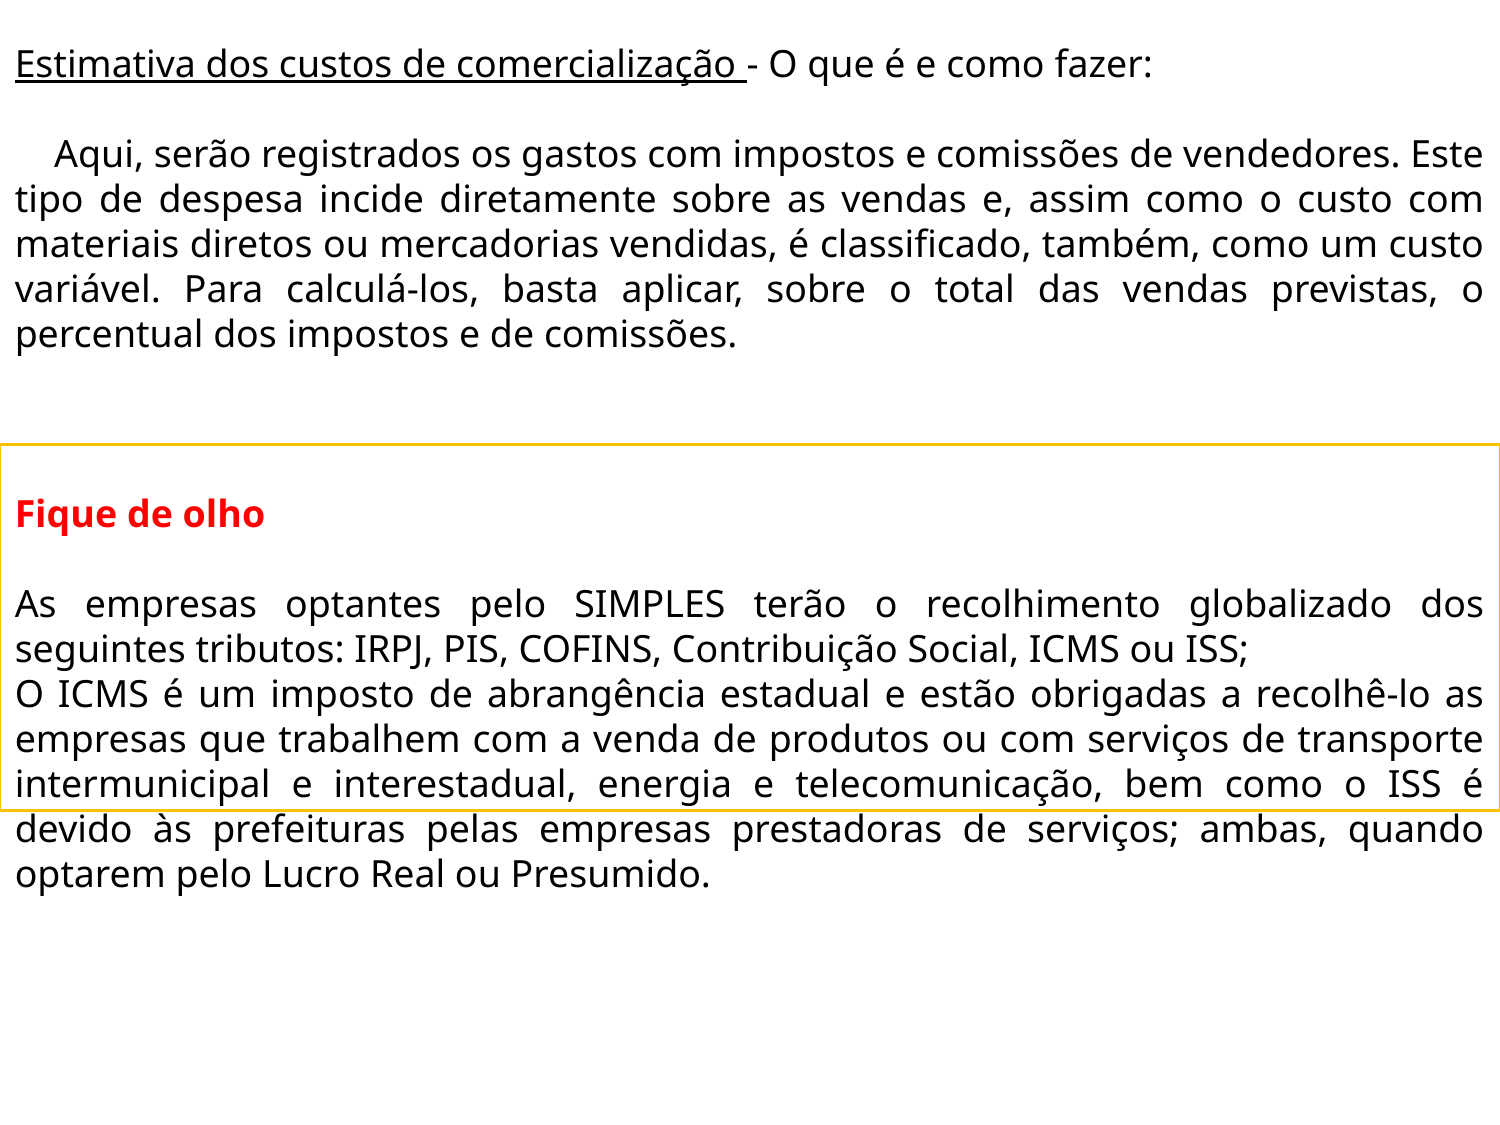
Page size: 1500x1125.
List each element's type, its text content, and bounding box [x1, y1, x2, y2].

text_box Estimativa dos custos de comercialização - O que é e como fazer: Aqui, serão registrados os gastos com impostos e comissões de vendedores. Este tipo de despesa incide diretamente sobre as vendas e, assim como o custo com materiais diretos ou mercadorias vendidas, é classificado, também, como um custo variável. Para calculá-los, basta aplicar, sobre o total das vendas previstas, o percentual dos impostos e de comissões. Fique de olho As empresas optantes pelo SIMPLES terão o recolhimento globalizado dos seguintes tributos: IRPJ, PIS, COFINS, Contribuição Social, ICMS ou ISS; O ICMS é um imposto de abrangência estadual e estão obrigadas a recolhê-lo as empresas que trabalhem com a venda de produtos ou com serviços de transporte intermunicipal e interestadual, energia e telecomunicação, bem como o ISS é devido às prefeituras pelas empresas prestadoras de serviços; ambas, quando optarem pelo Lucro Real ou Presumido. [0, 812, 1500, 903]
text_box [0, 443, 1500, 812]
text_box Estimativa dos custos de comercialização - O que é e como fazer: Aqui, serão registrados os gastos com impostos e comissões de vendedores. Este tipo de despesa incide diretamente sobre as vendas e, assim como o custo com materiais diretos ou mercadorias vendidas, é classificado, também, como um custo variável. Para calculá-los, basta aplicar, sobre o total das vendas previstas, o percentual dos impostos e de comissões. Fique de olho As empresas optantes pelo SIMPLES terão o recolhimento globalizado dos seguintes tributos: IRPJ, PIS, COFINS, Contribuição Social, ICMS ou ISS; O ICMS é um imposto de abrangência estadual e estão obrigadas a recolhê-lo as empresas que trabalhem com a venda de produtos ou com serviços de transporte intermunicipal e interestadual, energia e telecomunicação, bem como o ISS é devido às prefeituras pelas empresas prestadoras de serviços; ambas, quando optarem pelo Lucro Real ou Presumido. [0, 32, 1500, 443]
